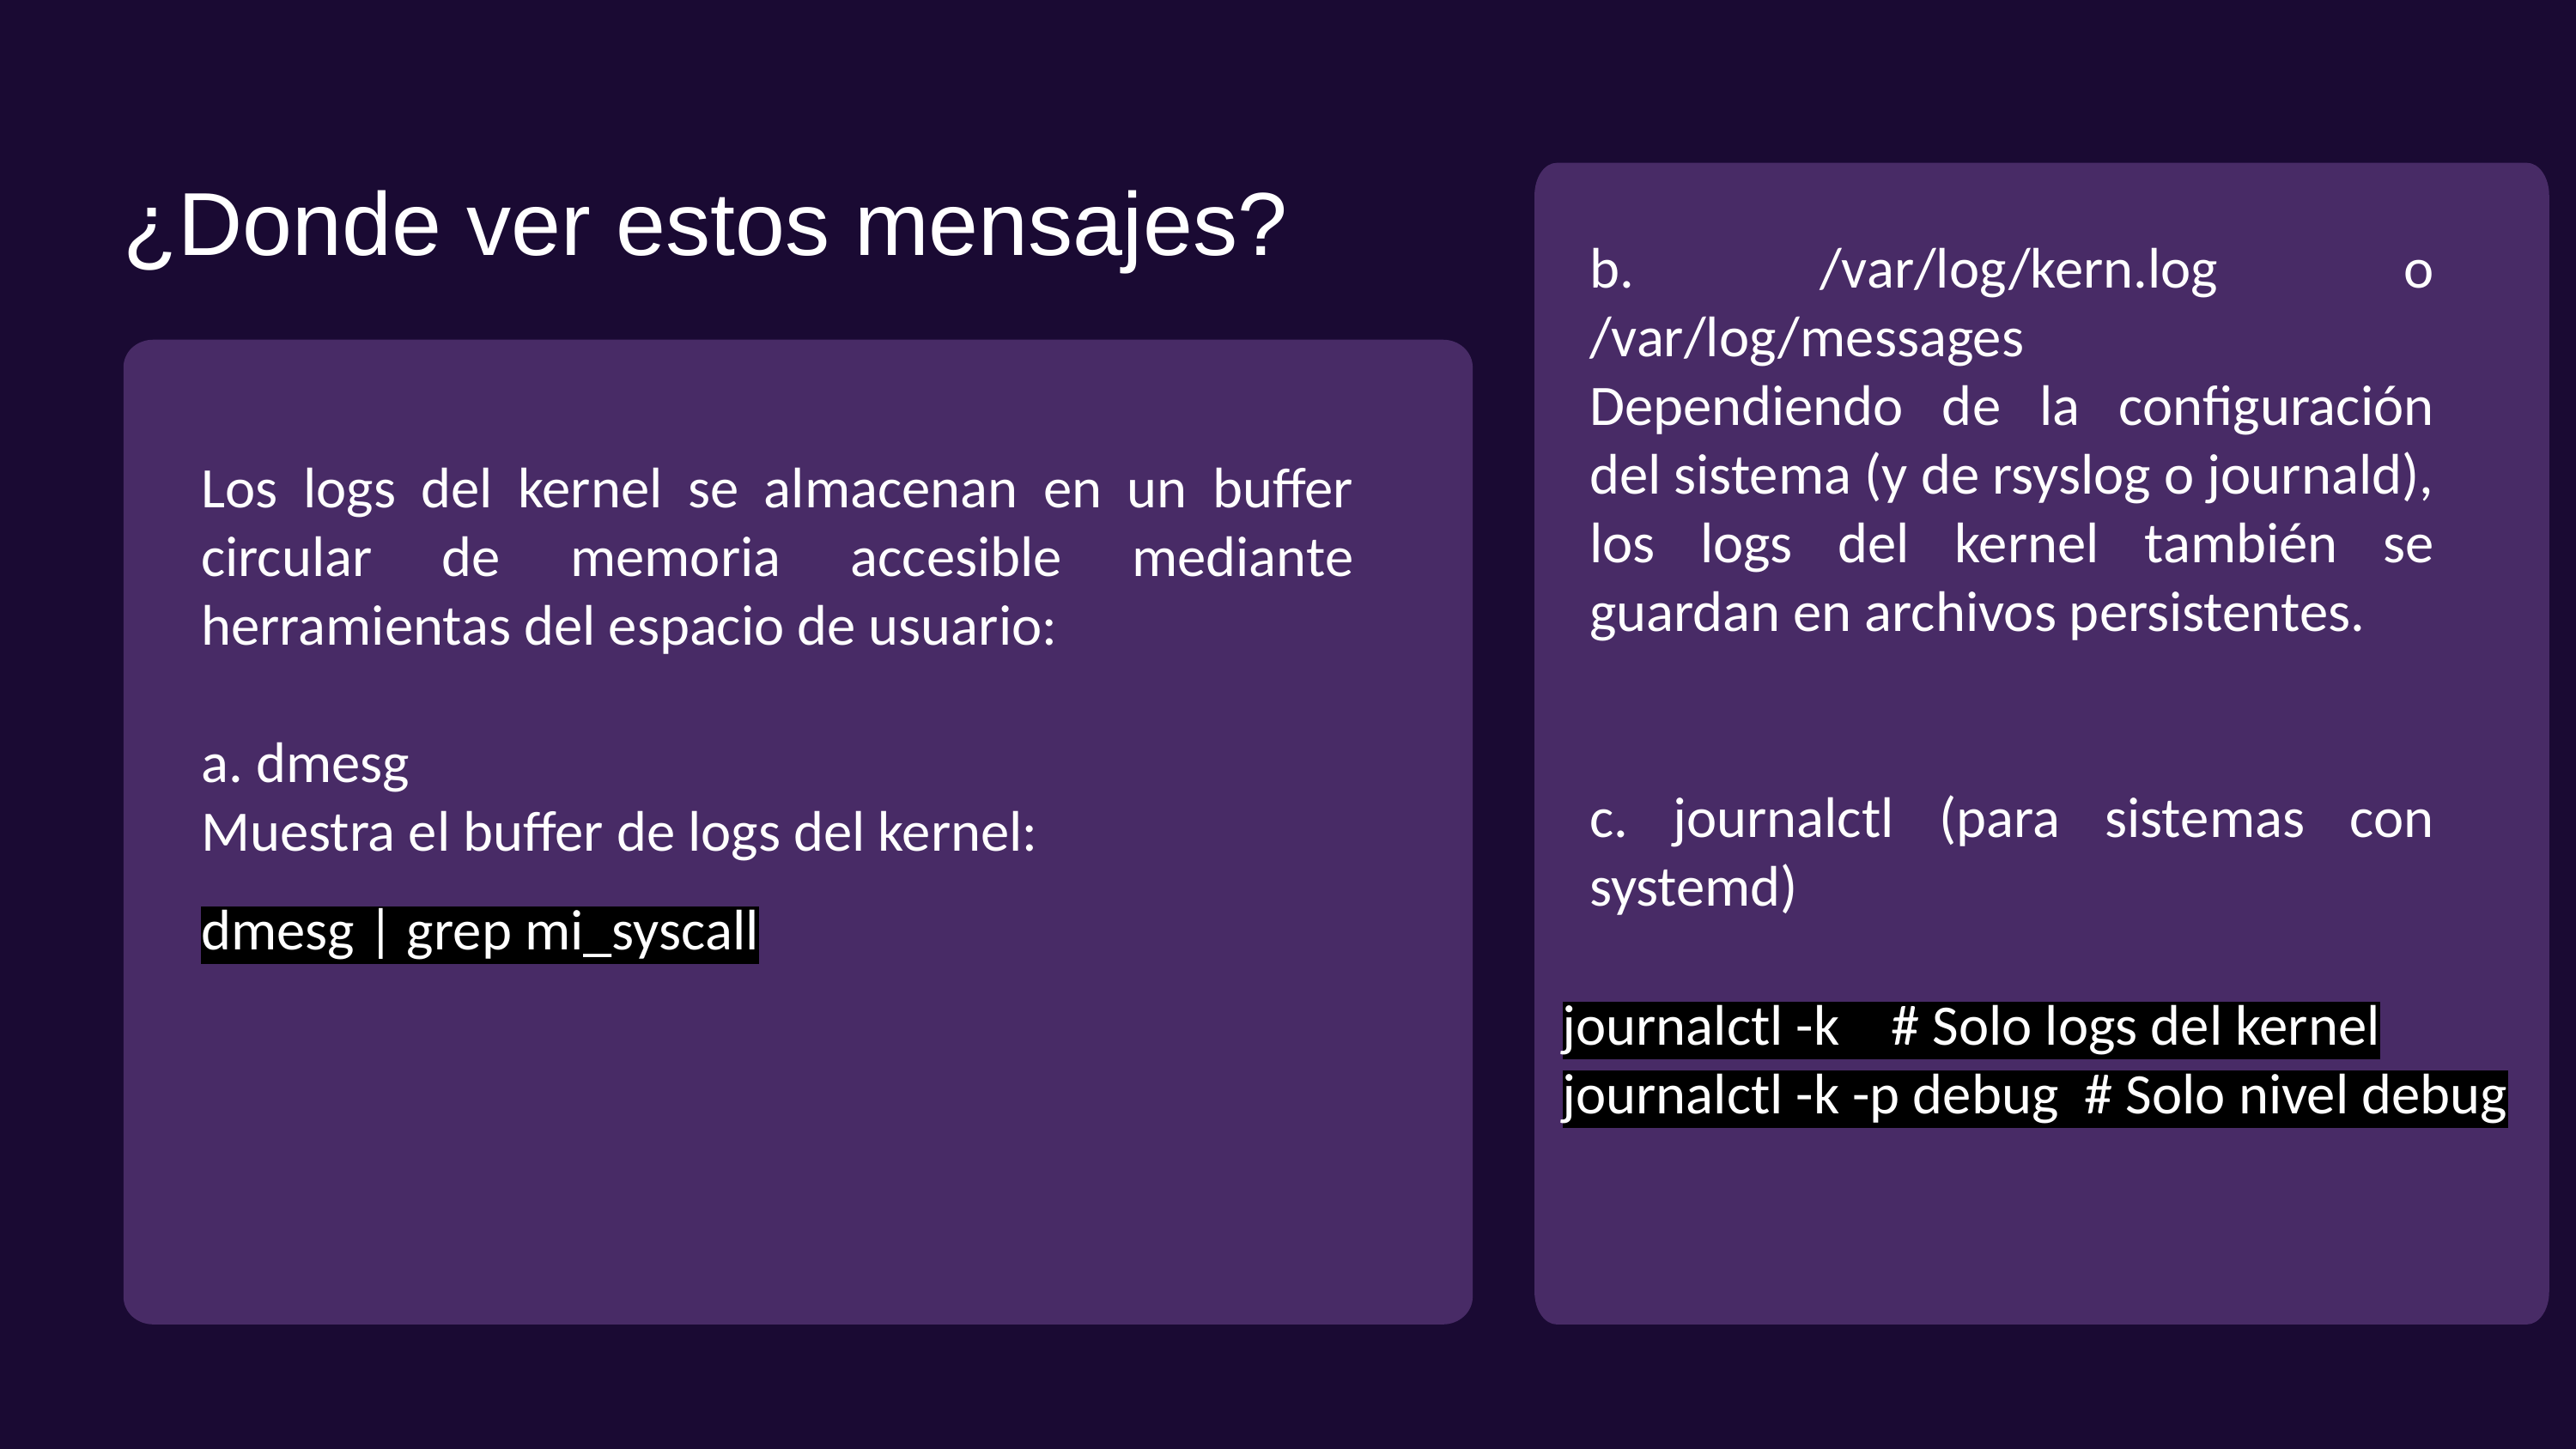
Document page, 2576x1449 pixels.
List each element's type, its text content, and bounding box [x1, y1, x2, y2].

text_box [123, 323, 1473, 1325]
text_box ¿Donde ver estos mensajes? [123, 143, 1473, 274]
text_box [1534, 142, 2549, 1325]
